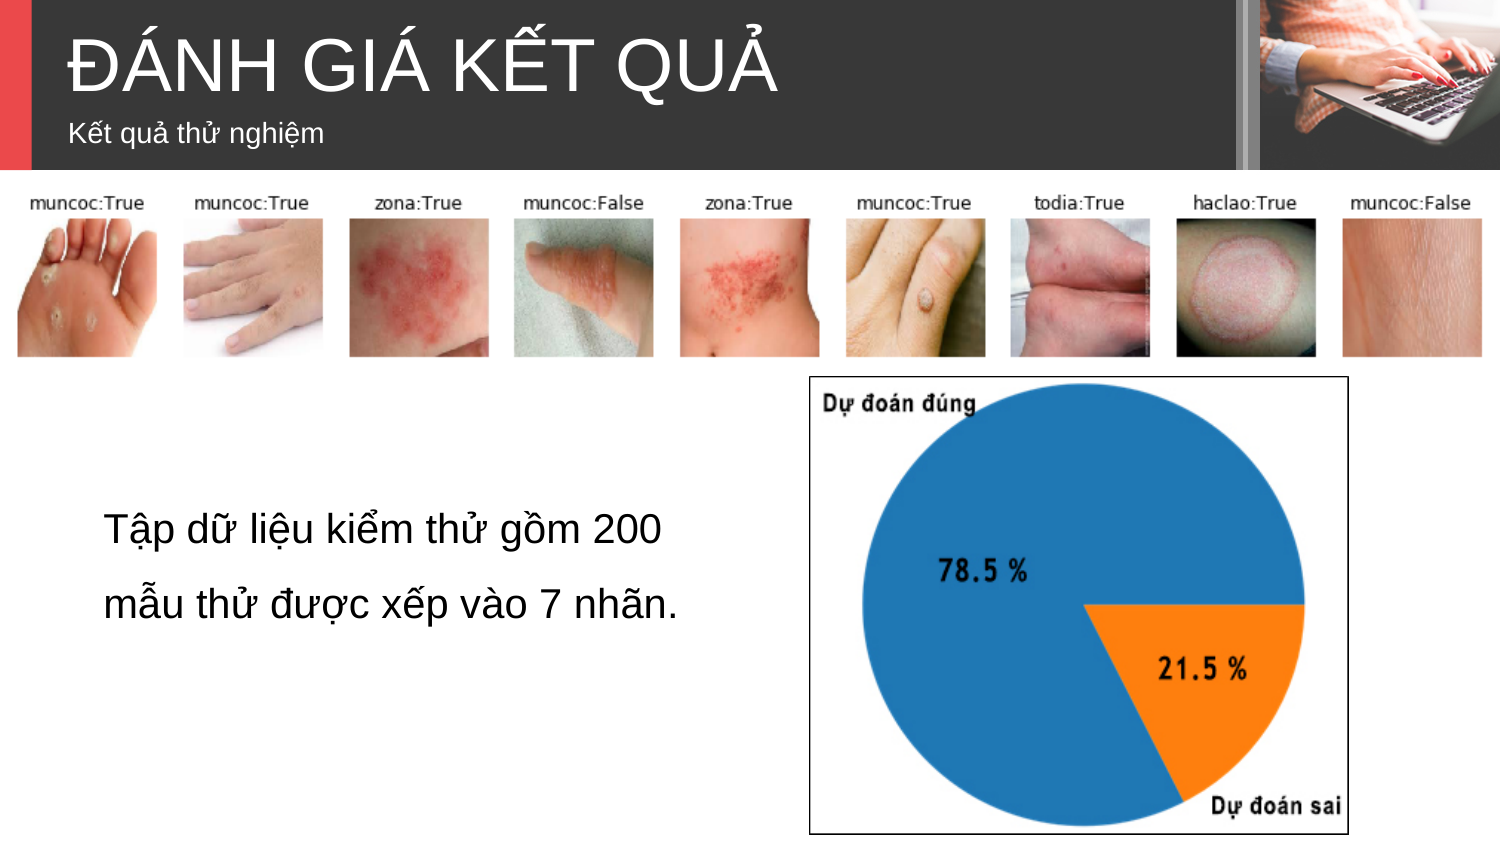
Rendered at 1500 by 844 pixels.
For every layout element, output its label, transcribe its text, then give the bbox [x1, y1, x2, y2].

list Kết quả thử nghiệm [53, 108, 1235, 156]
list ĐÁNH GIÁ KẾT QUẢ [53, 13, 1235, 108]
text_box Tập dữ liệu kiểm thử gồm 200 mẫu thử được xếp vào 7 nhãn. [88, 469, 715, 634]
picture [0, 0, 1500, 844]
